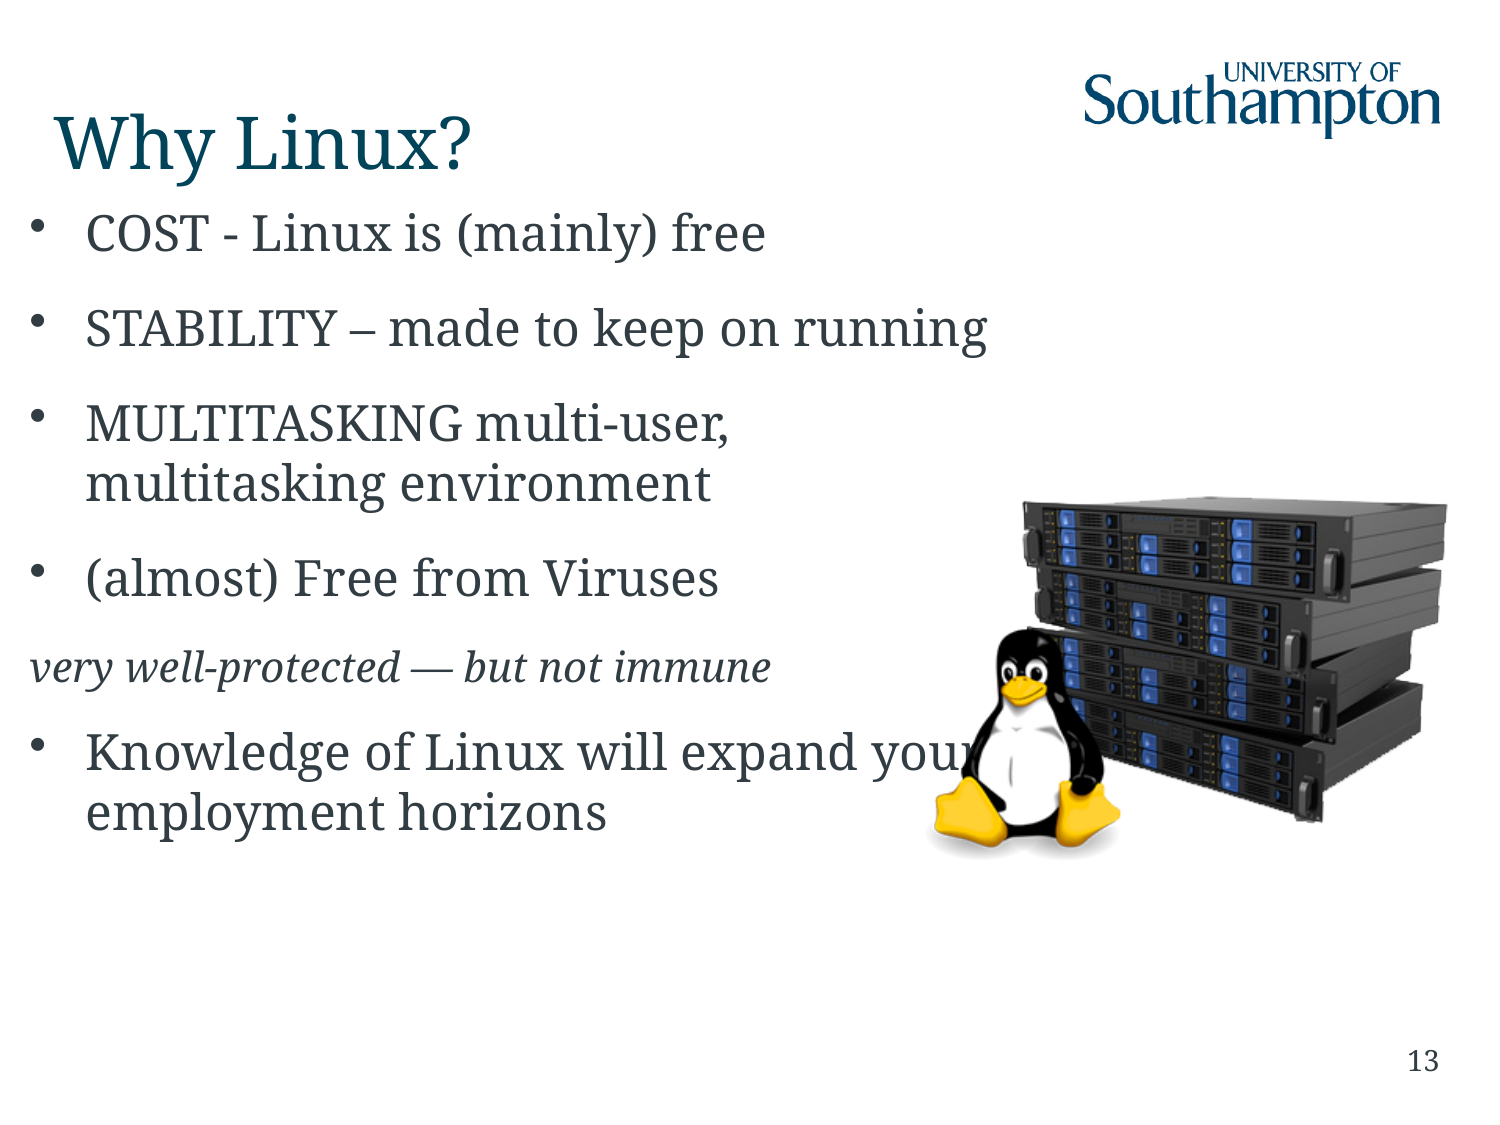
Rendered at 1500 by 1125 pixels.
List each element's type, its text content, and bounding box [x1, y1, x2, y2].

title Why Linux? [53, 87, 1447, 194]
list COST - Linux is (mainly) free STABILITY – made to keep on running MULTITASKING multi-user, multitasking environment (almost) Free from Viruses very well-protected — but not immune Knowledge of Linux will expand your employment horizons [29, 193, 1046, 891]
slide_number 13 [1089, 1034, 1440, 1113]
picture [843, 400, 1495, 875]
picture [1085, 62, 1440, 87]
